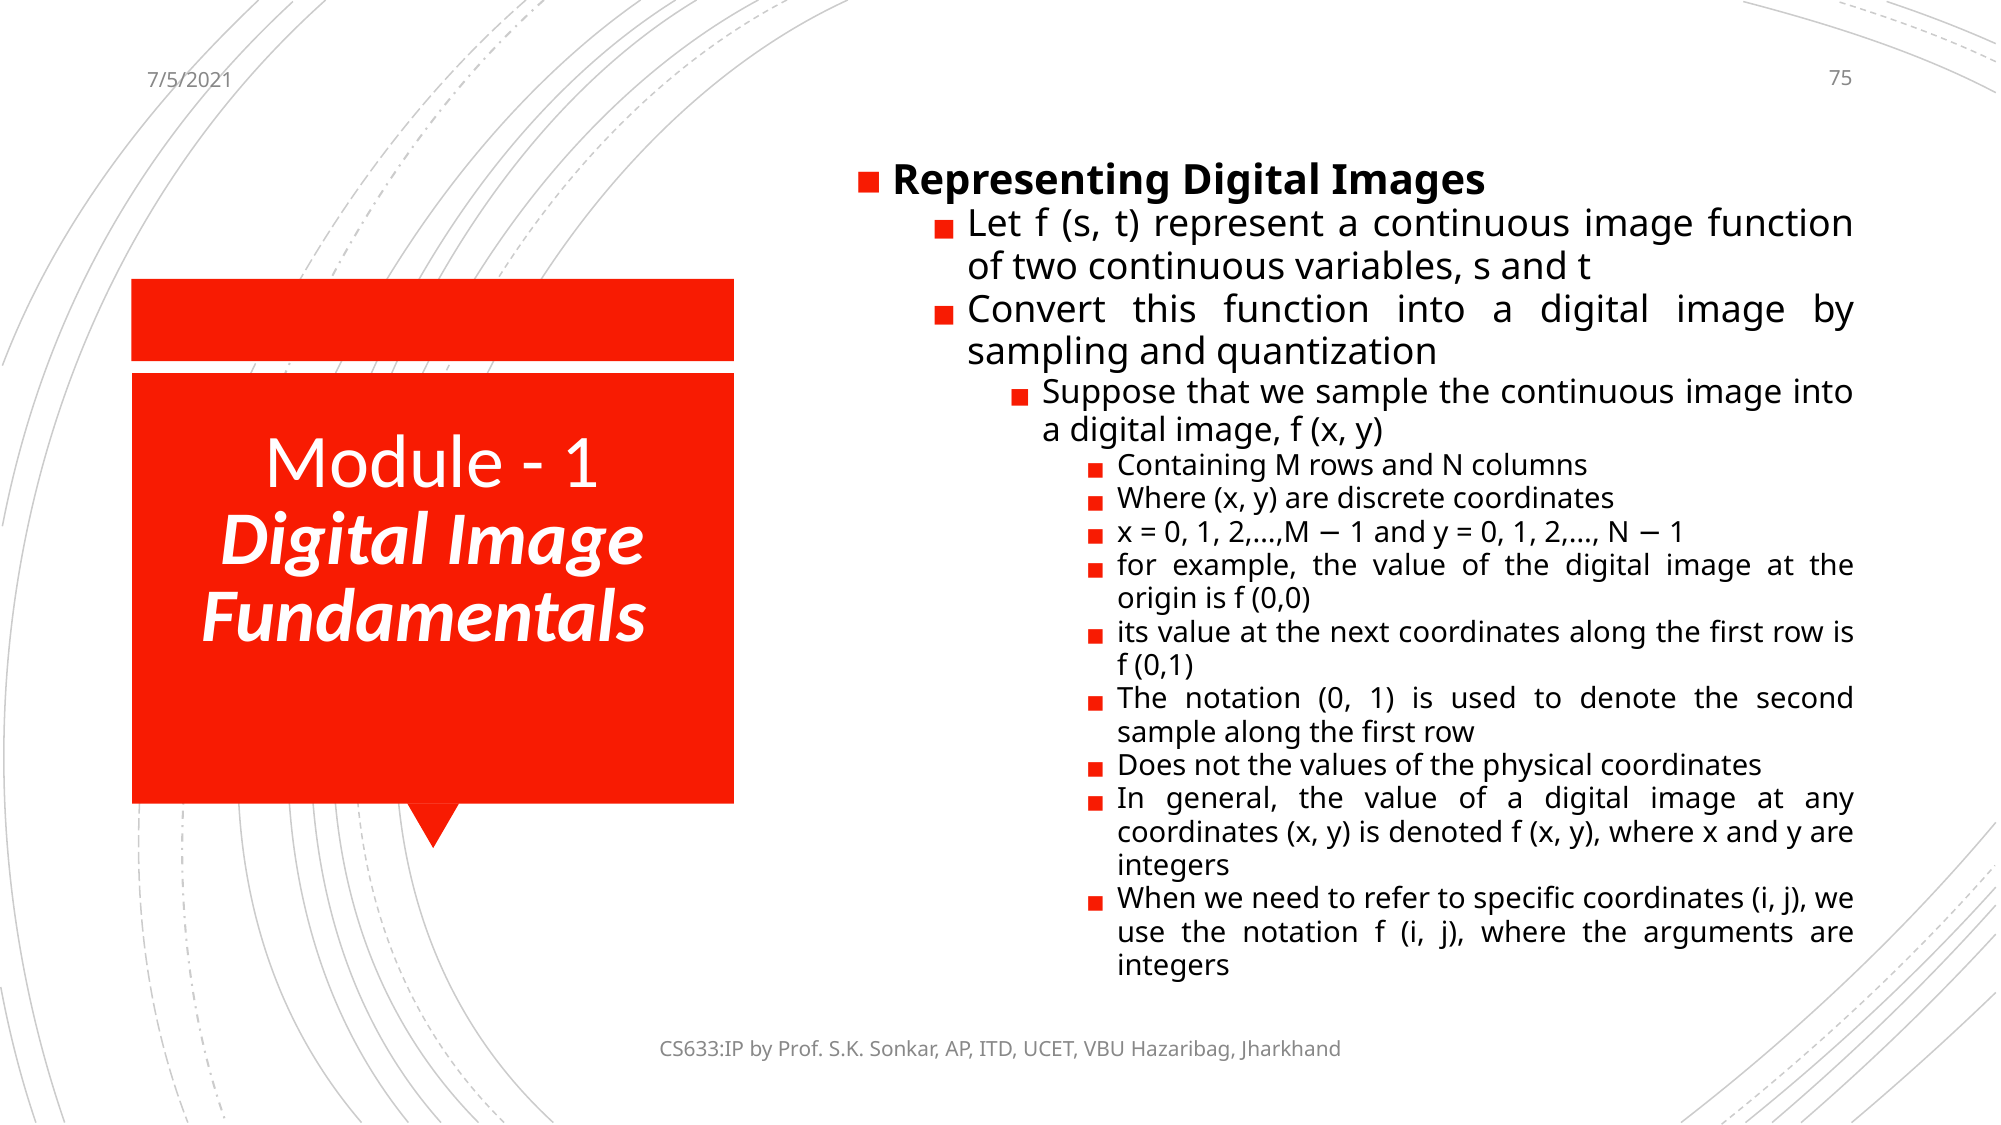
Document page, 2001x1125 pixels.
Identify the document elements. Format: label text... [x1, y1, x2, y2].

footer CS633:IP by Prof. S.K. Sonkar, AP, ITD, UCET, VBU Hazaribag, Jharkhand [131, 1021, 1869, 1074]
title Module - 1 Digital Image Fundamentals [145, 385, 720, 789]
list Representing Digital Images Let f (s, t) represent a continuous image function of two continuous variables, s and t Convert this function into a digital image by sampling and quantization Suppose that we sample the continuous image into a digital image, f (x, y) Containing M rows and N columns Where (x, y) are discrete coordinates x = 0, 1, 2,…,M − 1 and y = 0, 1, 2,…, N − 1 for example, the value of the digital image at the origin is f (0,0) its value at the next coordinates along the first row is f (0,1) The notation (0, 1) is used to denote the second sample along the first row Does not the values of the physical coordinates In general, the value of a digital image at any coordinates (x, y) is denoted f (x, y), where x and y are integers When we need to refer to specific coordinates (i, j), we use the notation f (i, j), where the arguments are integers [839, 131, 1871, 993]
slide_number ‹#› [1717, 52, 1868, 105]
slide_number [131, 52, 732, 105]
